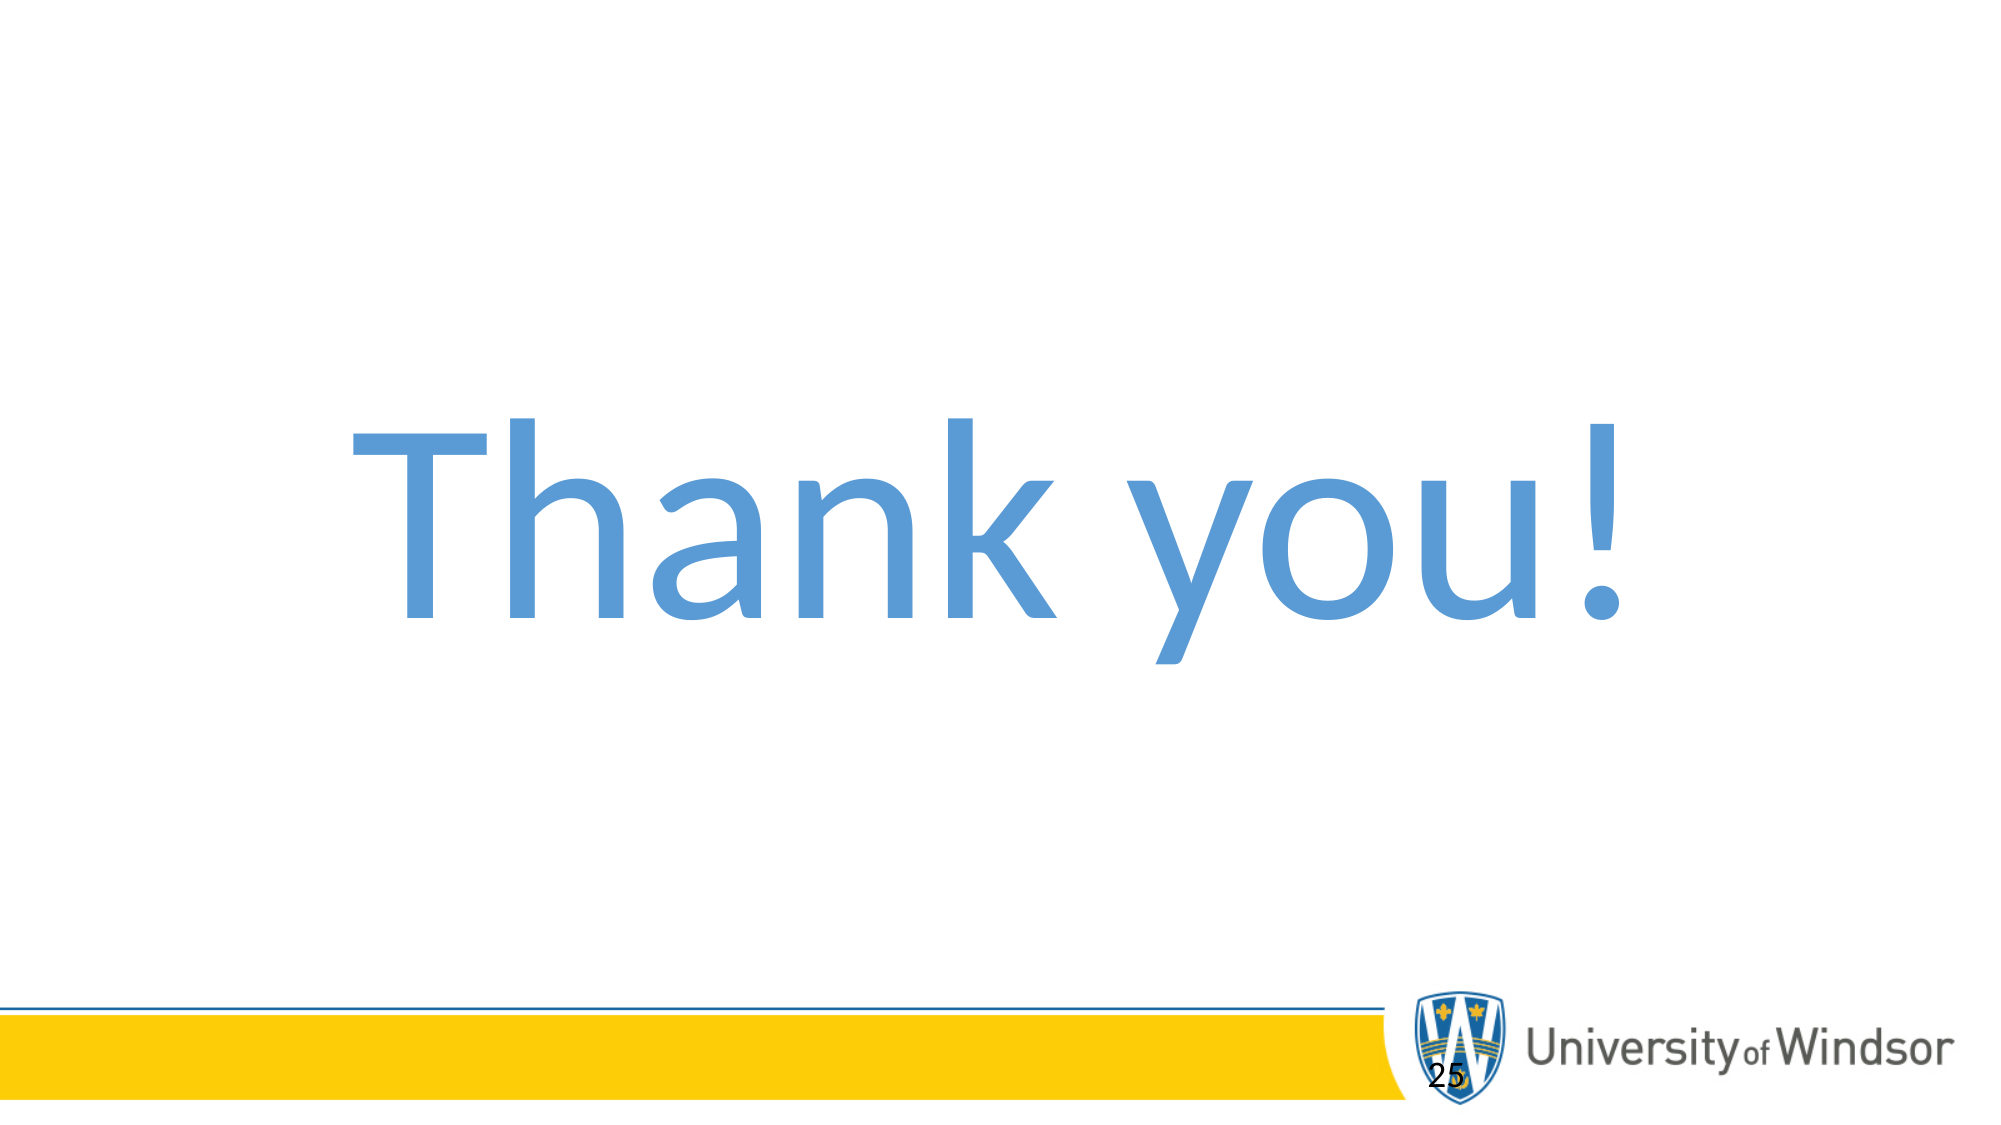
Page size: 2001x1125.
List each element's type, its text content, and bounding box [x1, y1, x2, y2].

slide_number 25 [1412, 1042, 1863, 1103]
picture [0, 974, 2000, 1125]
text_box Thank you! [220, 323, 1780, 684]
